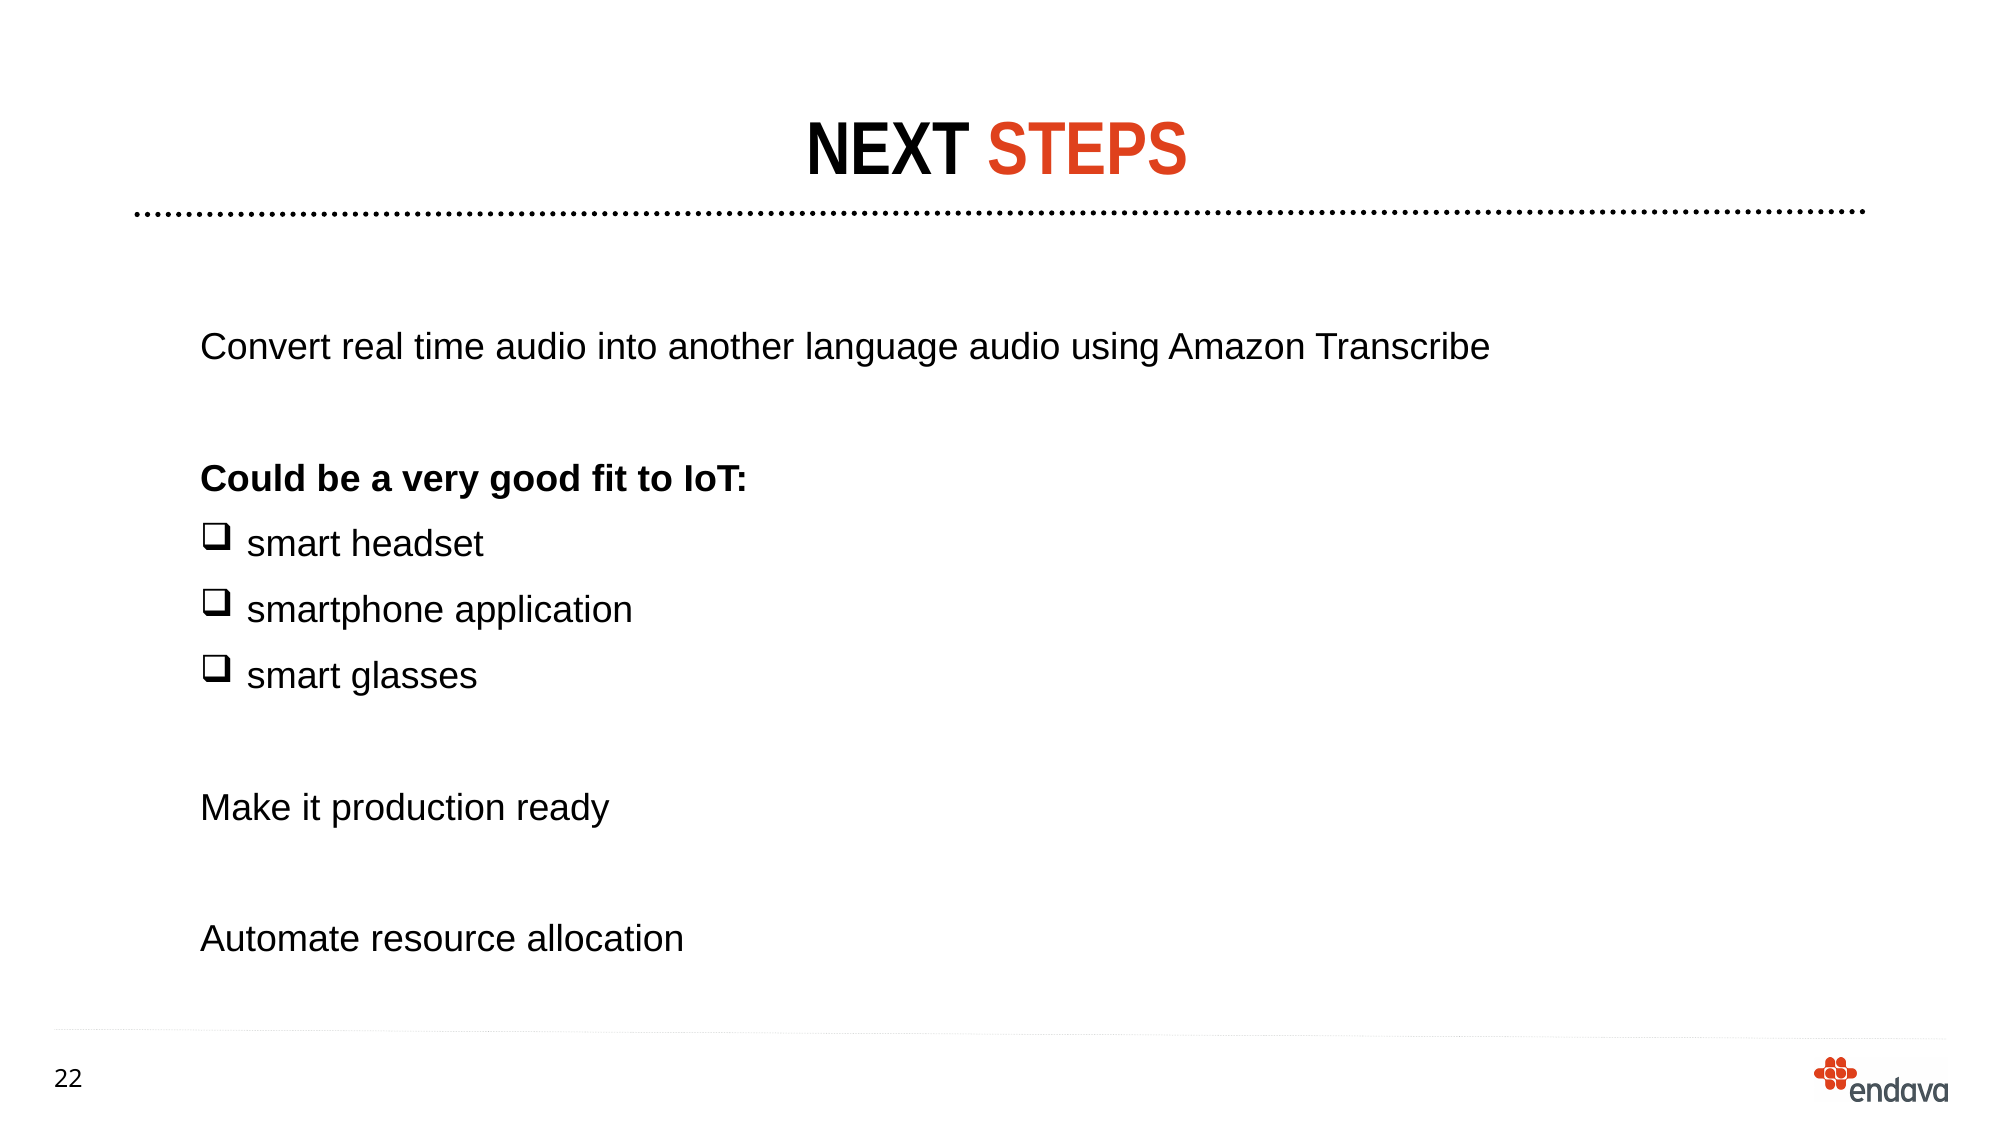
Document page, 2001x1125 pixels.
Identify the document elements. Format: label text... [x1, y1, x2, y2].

picture [1814, 1057, 1948, 1102]
list Convert real time audio into another language audio using Amazon Transcribe Could be a very good fit to IoT: smart headset smartphone application smart glasses Make it production ready Automate resource allocation [199, 248, 1725, 1022]
title Next Steps [198, 26, 1812, 195]
